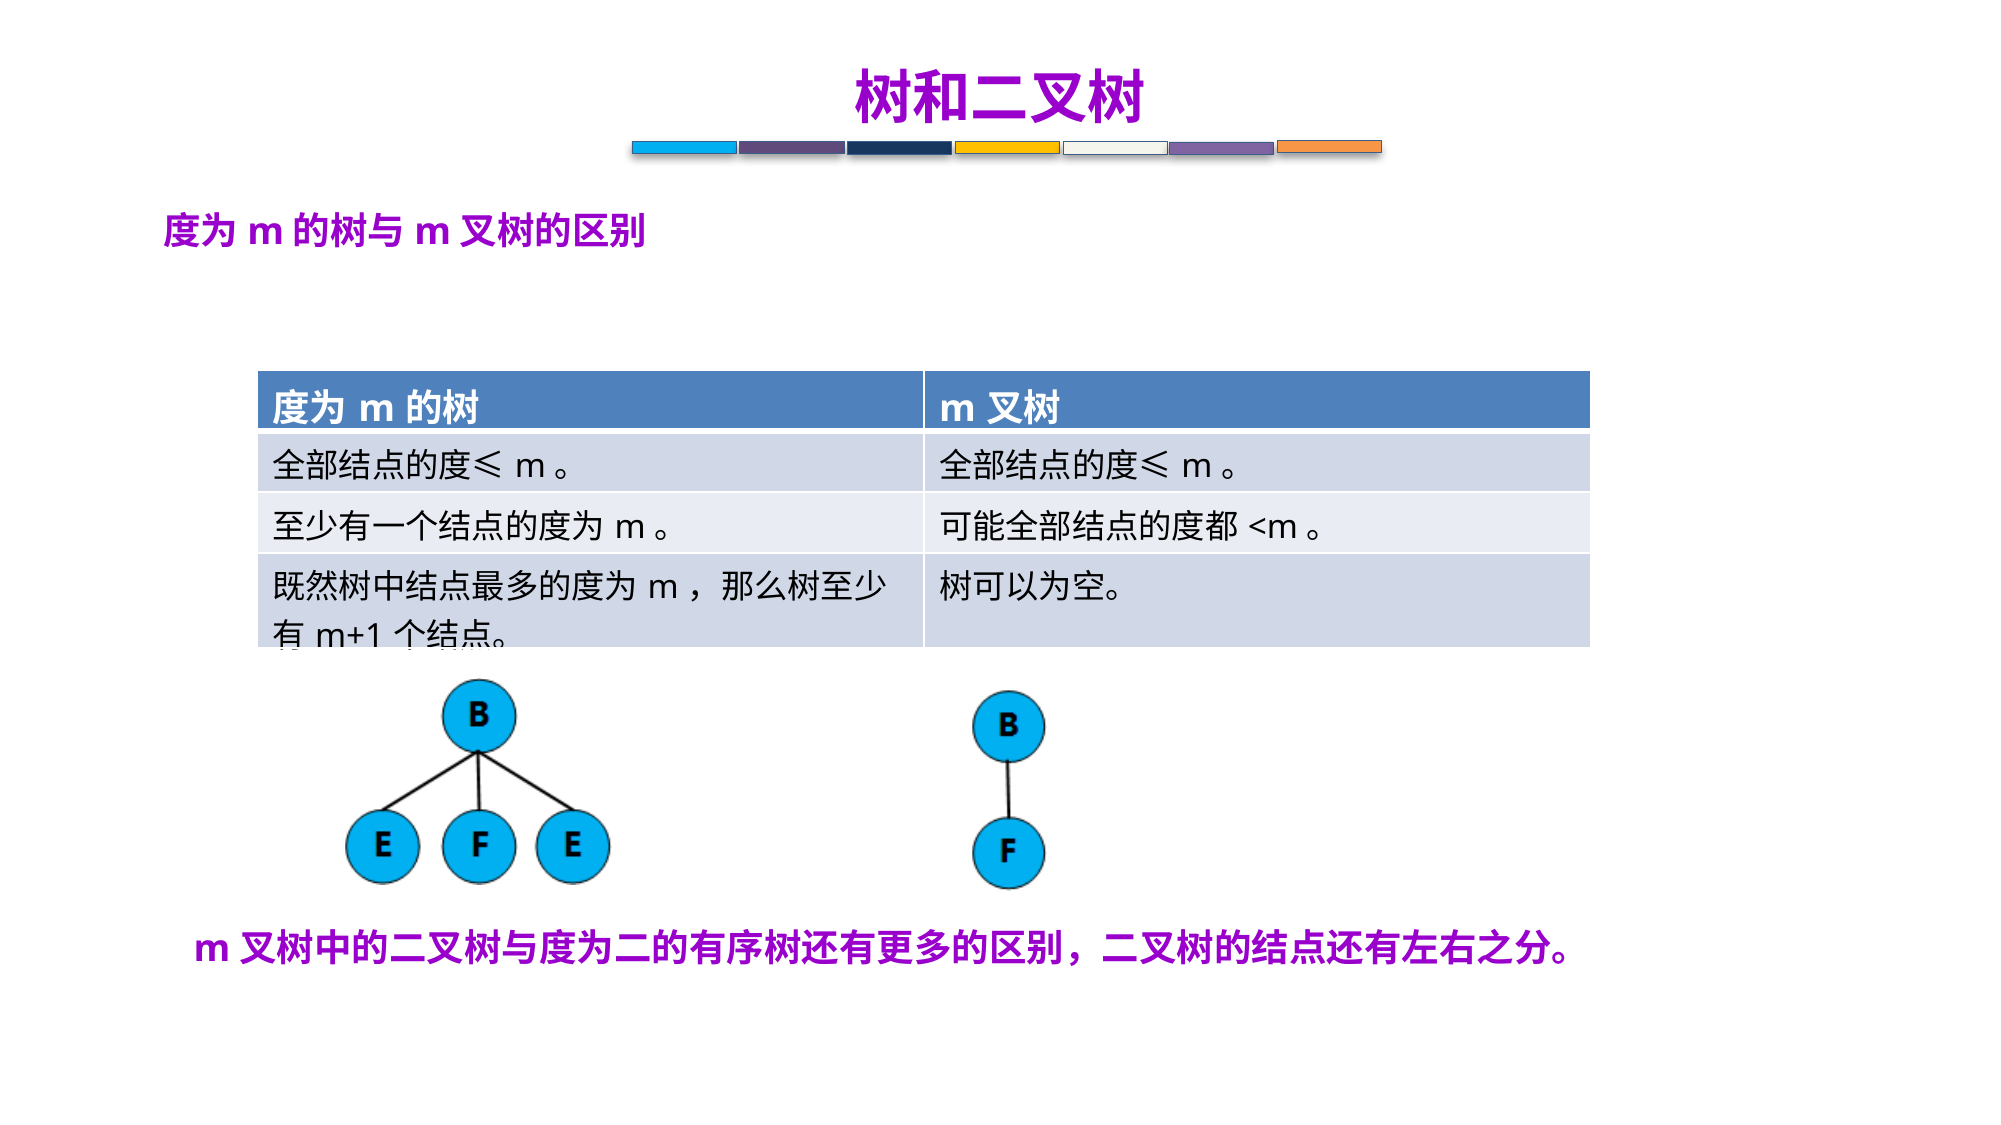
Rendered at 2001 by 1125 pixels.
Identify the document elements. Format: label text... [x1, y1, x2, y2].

table_cell 树可以为空。 [925, 554, 1590, 647]
table_cell 全部结点的度≤m。 [258, 434, 923, 491]
picture [343, 677, 612, 885]
table_cell 全部结点的度≤m。 [925, 434, 1590, 491]
text_box m叉树中的二叉树与度为二的有序树还有更多的区别，二叉树的结点还有左右之分。 [178, 893, 1610, 976]
text_box [630, 139, 738, 155]
text_box [846, 140, 953, 156]
text_box [738, 139, 846, 156]
table_cell 既然树中结点最多的度为m，那么树至少有m+1个结点。 [258, 554, 923, 647]
table_cell 可能全部结点的度都<m。 [925, 493, 1590, 552]
table_cell 至少有一个结点的度为m。 [258, 493, 923, 552]
picture [971, 686, 1047, 894]
text_box 度为m的树与m叉树的区别 [148, 176, 948, 259]
text_box [1275, 138, 1383, 155]
table_header m叉树 [925, 371, 1590, 428]
text_box 树和二叉树 [0, 18, 2000, 138]
text_box [1167, 140, 1275, 156]
table_header 度为m的树 [258, 371, 923, 428]
text_box [953, 139, 1061, 156]
text_box [1061, 140, 1167, 156]
